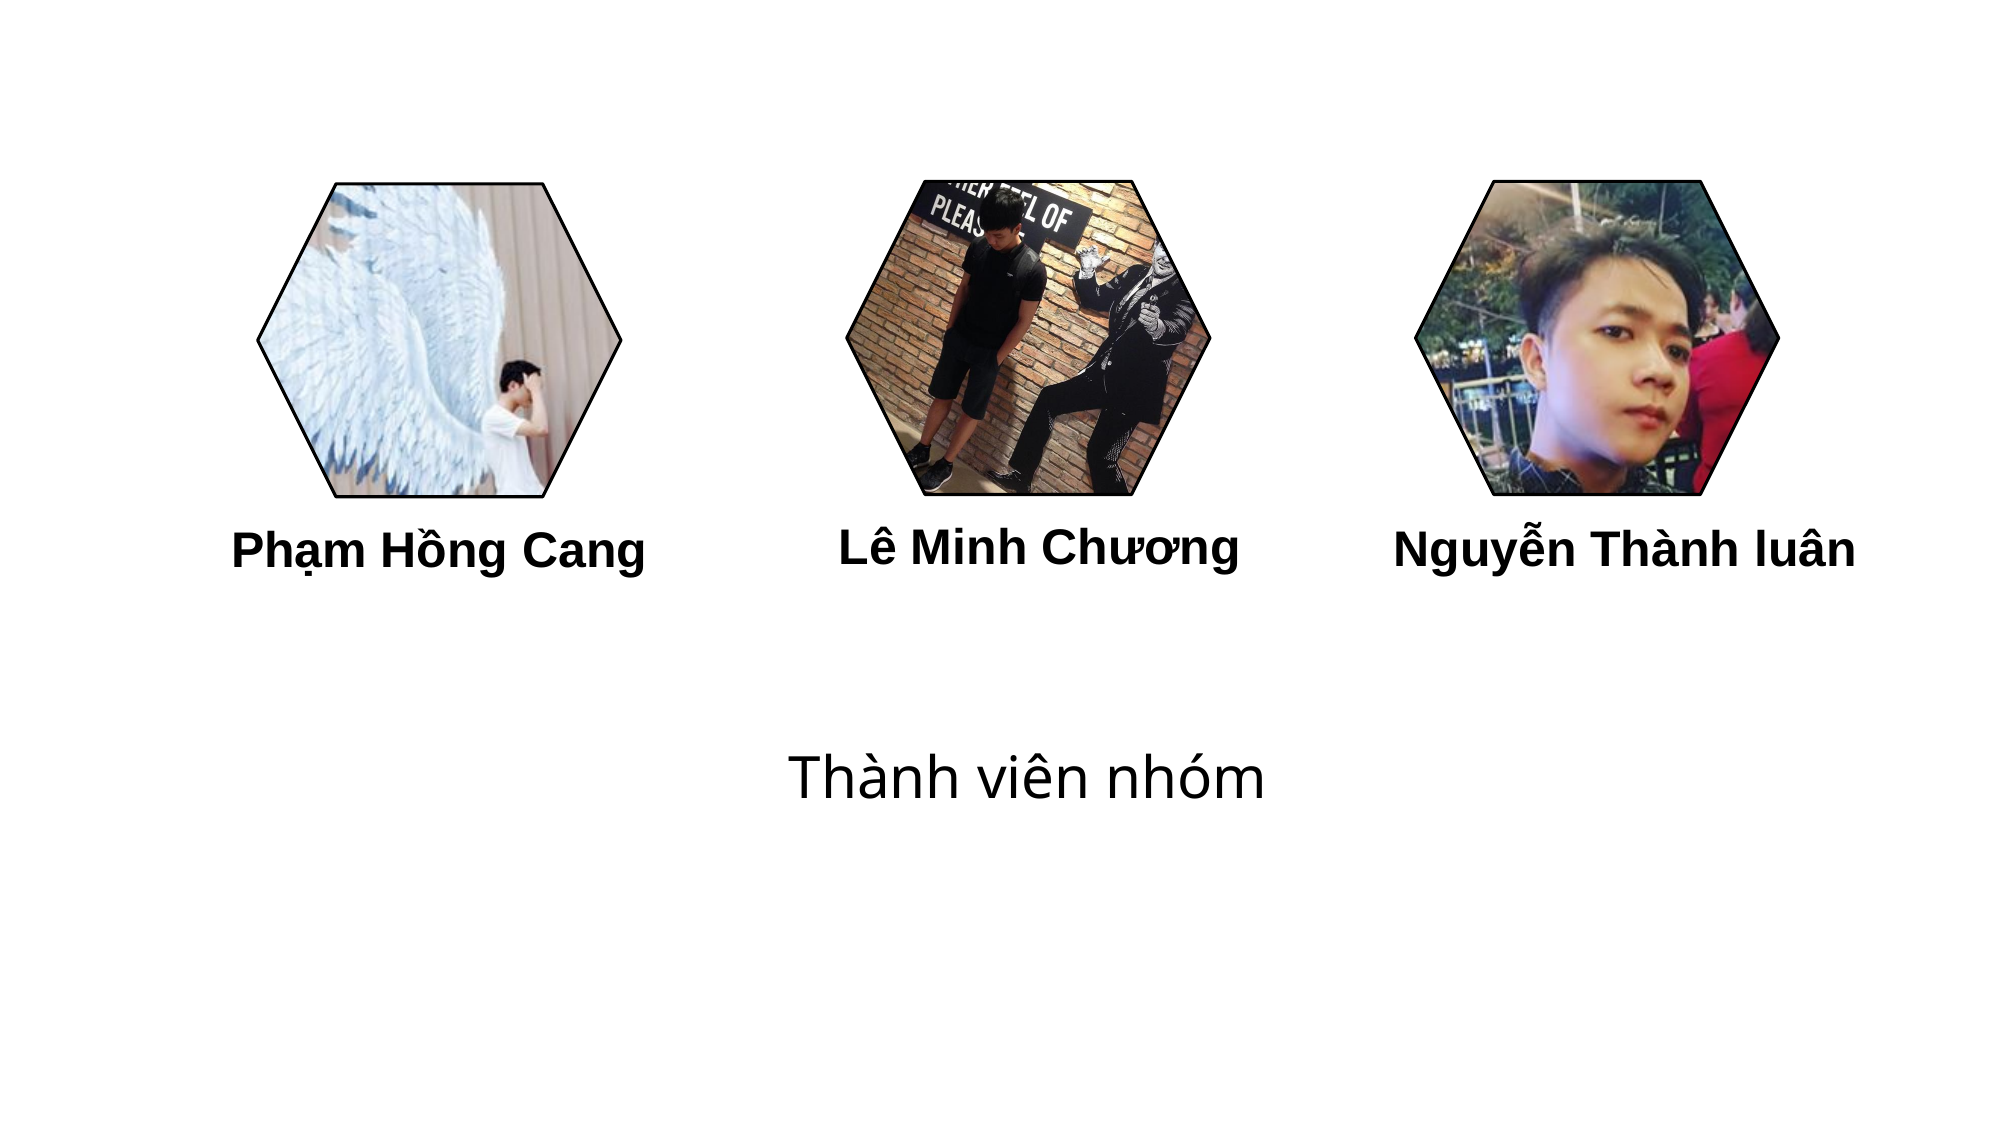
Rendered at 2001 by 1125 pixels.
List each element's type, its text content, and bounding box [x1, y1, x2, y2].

text_box Phạm Hồng Cang [184, 497, 694, 585]
picture [846, 181, 1210, 495]
text_box Nguyễn Thành luân [1371, 496, 1880, 584]
text_box Thành viên nhóm [773, 733, 1283, 818]
text_box Lê Minh Chương [785, 495, 1295, 583]
picture [1415, 181, 1779, 495]
picture [257, 183, 621, 497]
